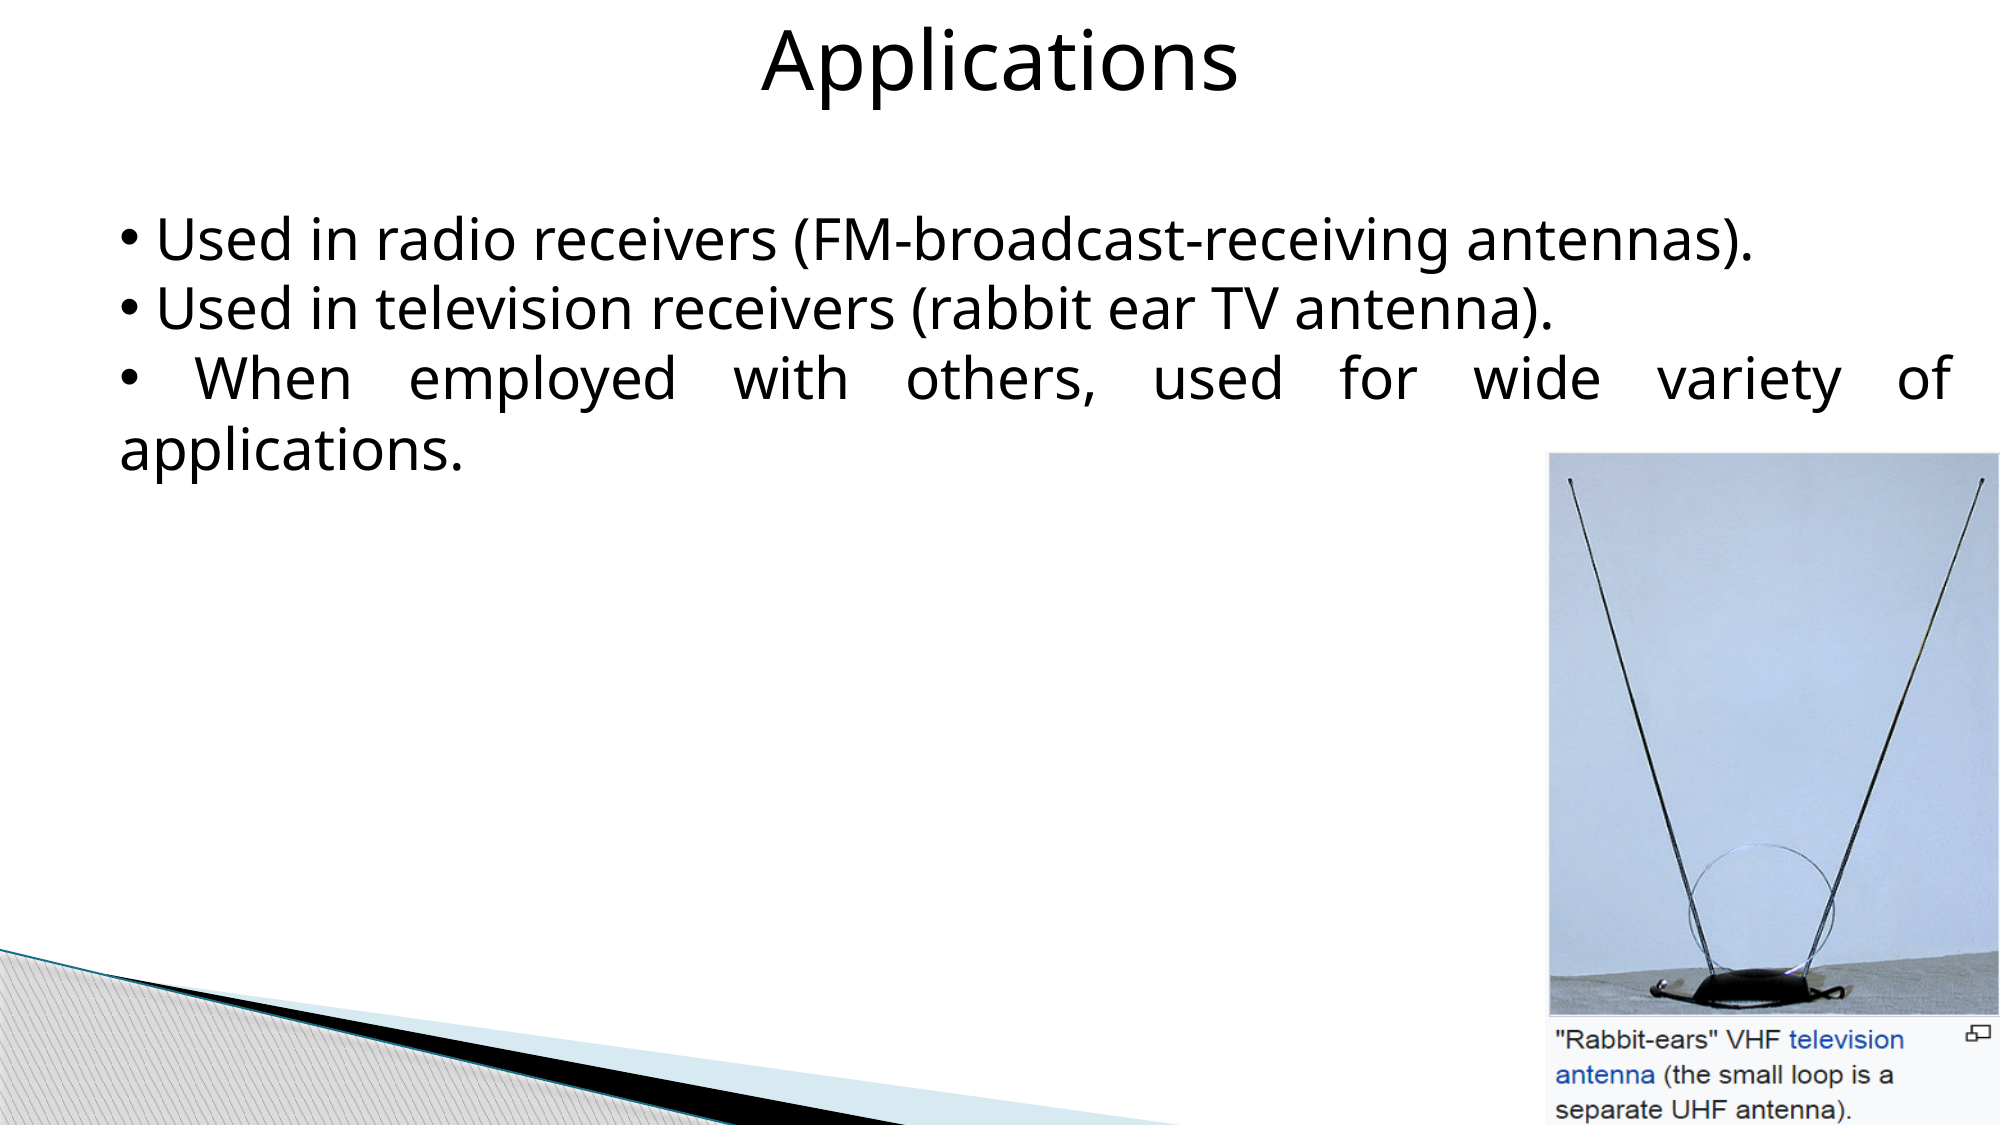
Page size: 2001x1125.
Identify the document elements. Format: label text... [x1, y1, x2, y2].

text_box Used in radio receivers (FM-broadcast-receiving antennas). Used in television receivers (rabbit ear TV antenna). When employed with others, used for wide variety of applications. [104, 194, 1967, 489]
picture [1544, 450, 2000, 1125]
text_box Applications [154, 0, 1848, 115]
